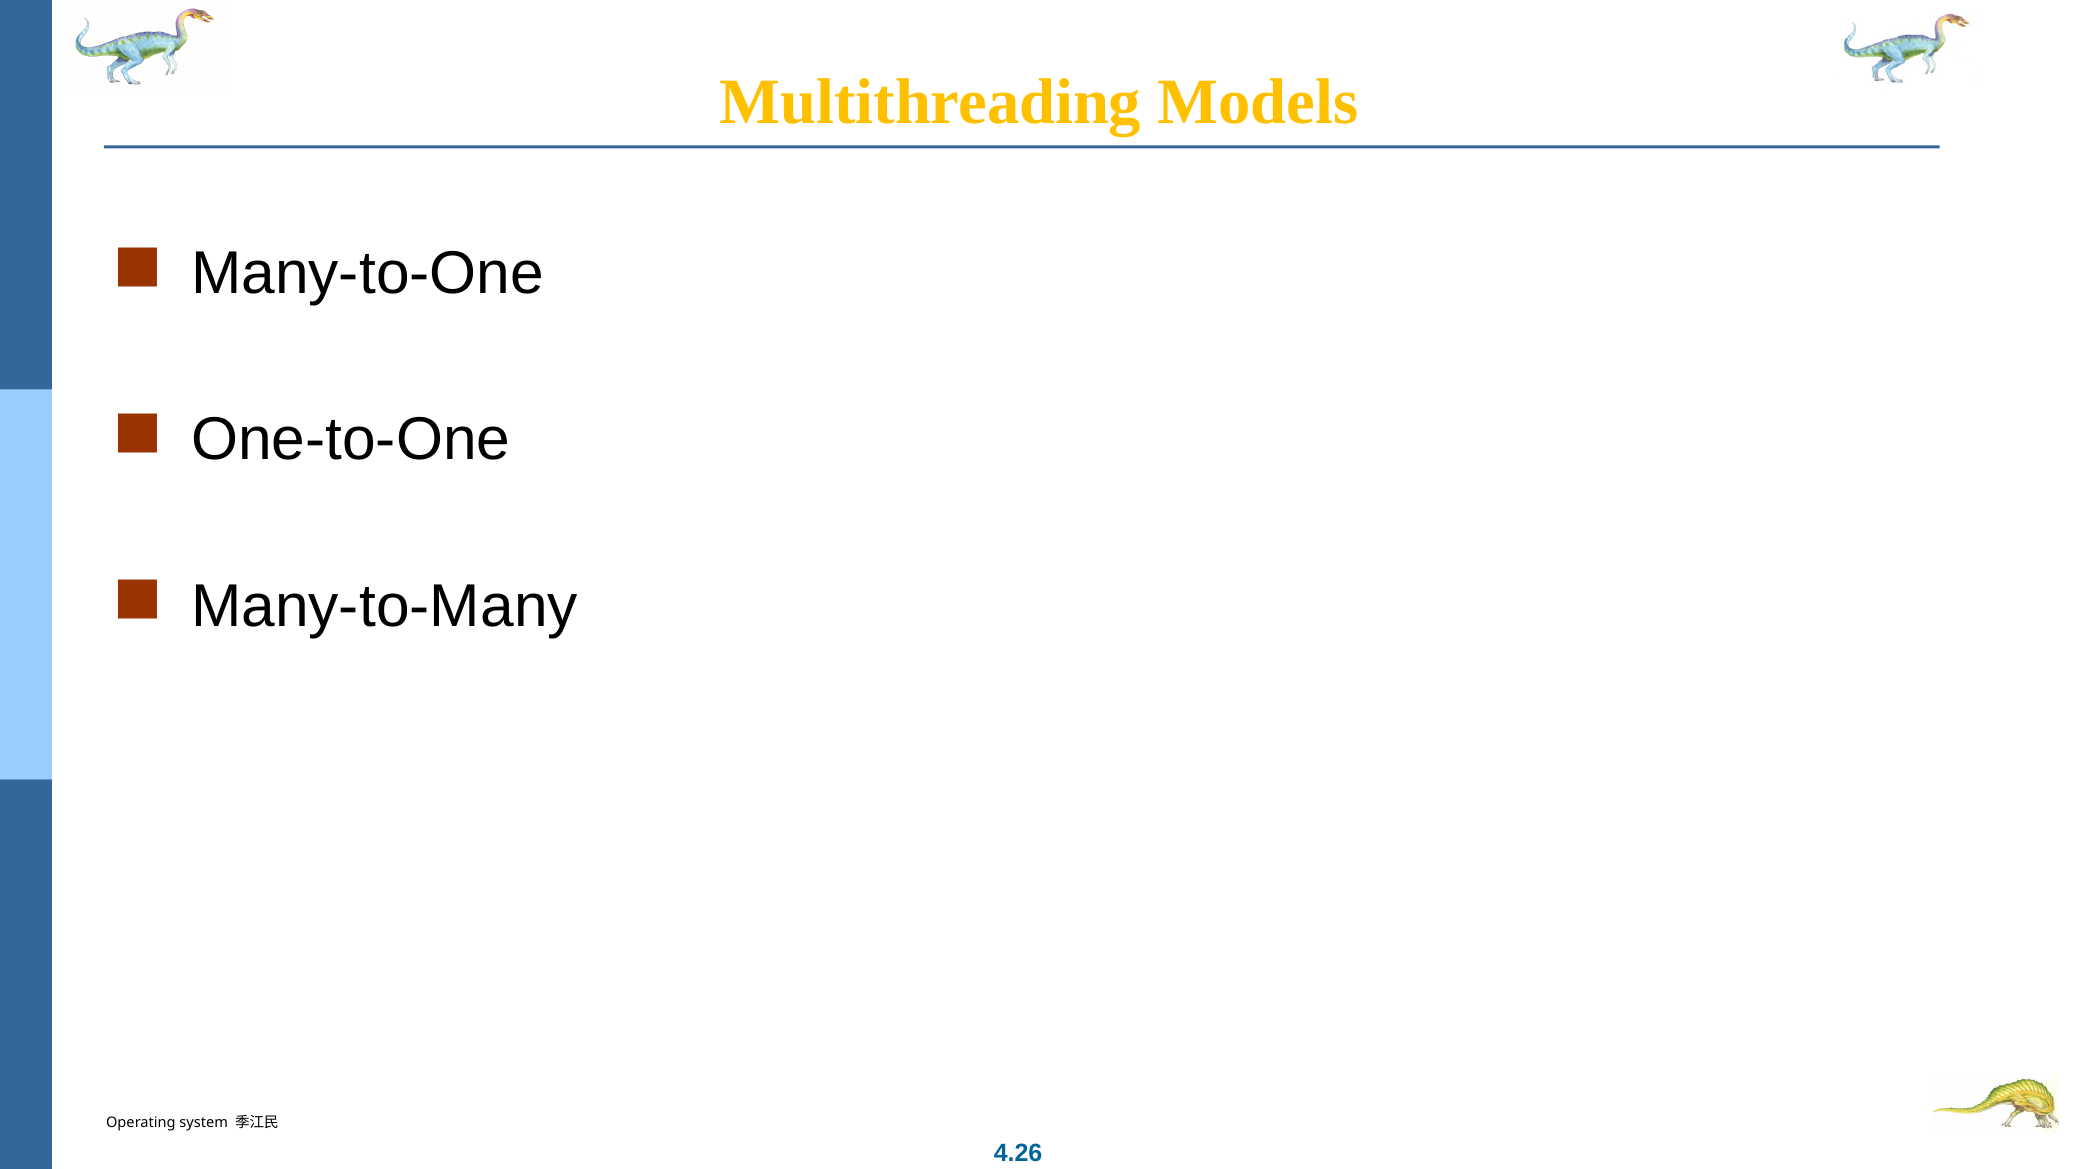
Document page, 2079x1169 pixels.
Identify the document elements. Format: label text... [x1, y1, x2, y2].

title Multithreading Models [103, 47, 1975, 146]
picture [1837, 12, 1988, 94]
list Many-to-One One-to-One Many-to-Many [103, 224, 1975, 997]
picture [1931, 1073, 2059, 1133]
picture [64, 0, 229, 93]
